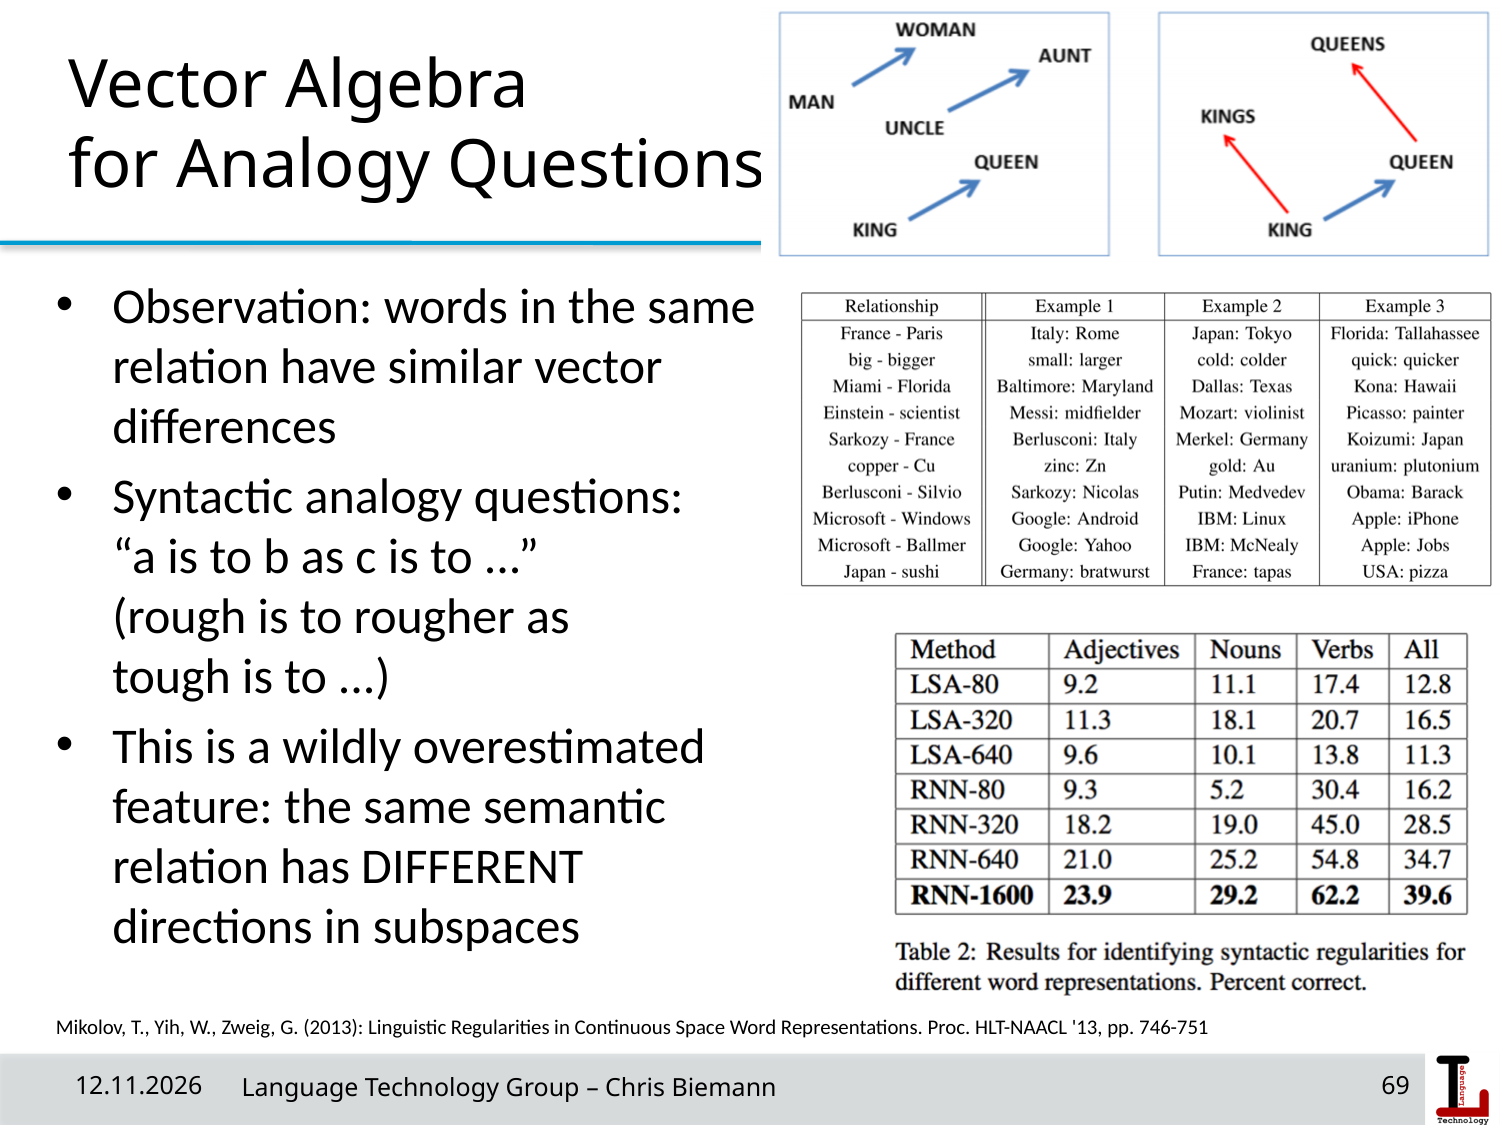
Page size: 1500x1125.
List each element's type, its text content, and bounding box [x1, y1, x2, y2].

picture [1425, 1052, 1500, 1125]
picture [761, 0, 1500, 267]
text_box Mikolov, T., Yih, W., Zweig, G. (2013): Linguistic Regularities in Continuous Space Word Representations. Proc. HLT-NAACL '13, pp. 746-751 [41, 1006, 1448, 1046]
picture [784, 282, 1500, 595]
list Observation: words in the same relation have similar vector differences Syntactic analogy questions: “a is to b as c is to ...” (rough is to rougher as tough is to ...) This is a wildly overestimated feature: the same semantic relation has DIFFERENT directions in subspaces [41, 265, 785, 1006]
slide_number 69 [1196, 1056, 1425, 1117]
picture [883, 624, 1480, 1005]
title Vector Algebra for Analogy Questions [53, 33, 756, 172]
text_box 18/06/19 [74, 1056, 224, 1117]
text_box Language Technology Group – Chris Biemann [235, 1056, 978, 1117]
